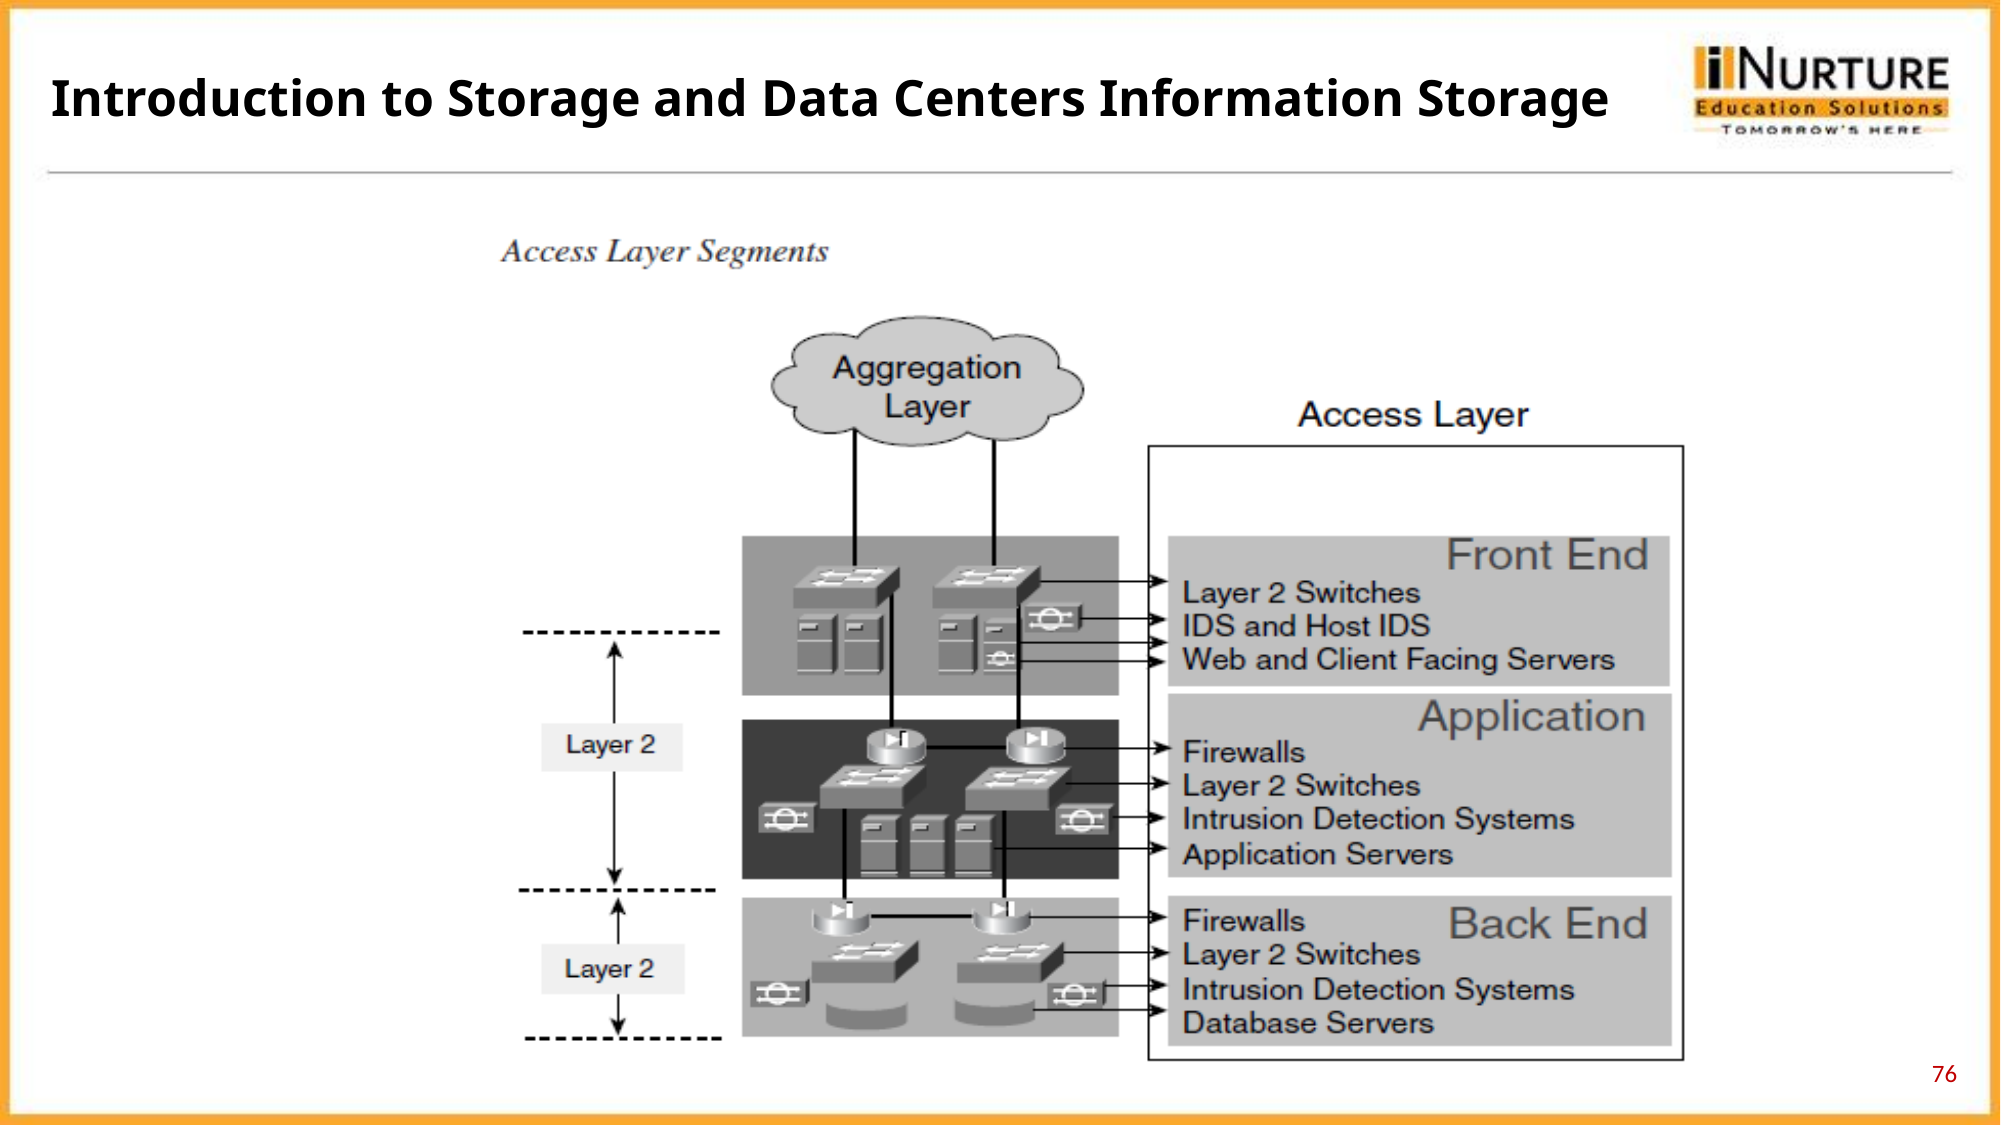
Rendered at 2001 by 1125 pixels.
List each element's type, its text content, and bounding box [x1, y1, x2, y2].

text_box Introduction to Storage and Data Centers Information Storage [33, 59, 1716, 135]
picture [0, 0, 2001, 1125]
slide_number 76 [1901, 1042, 1973, 1103]
